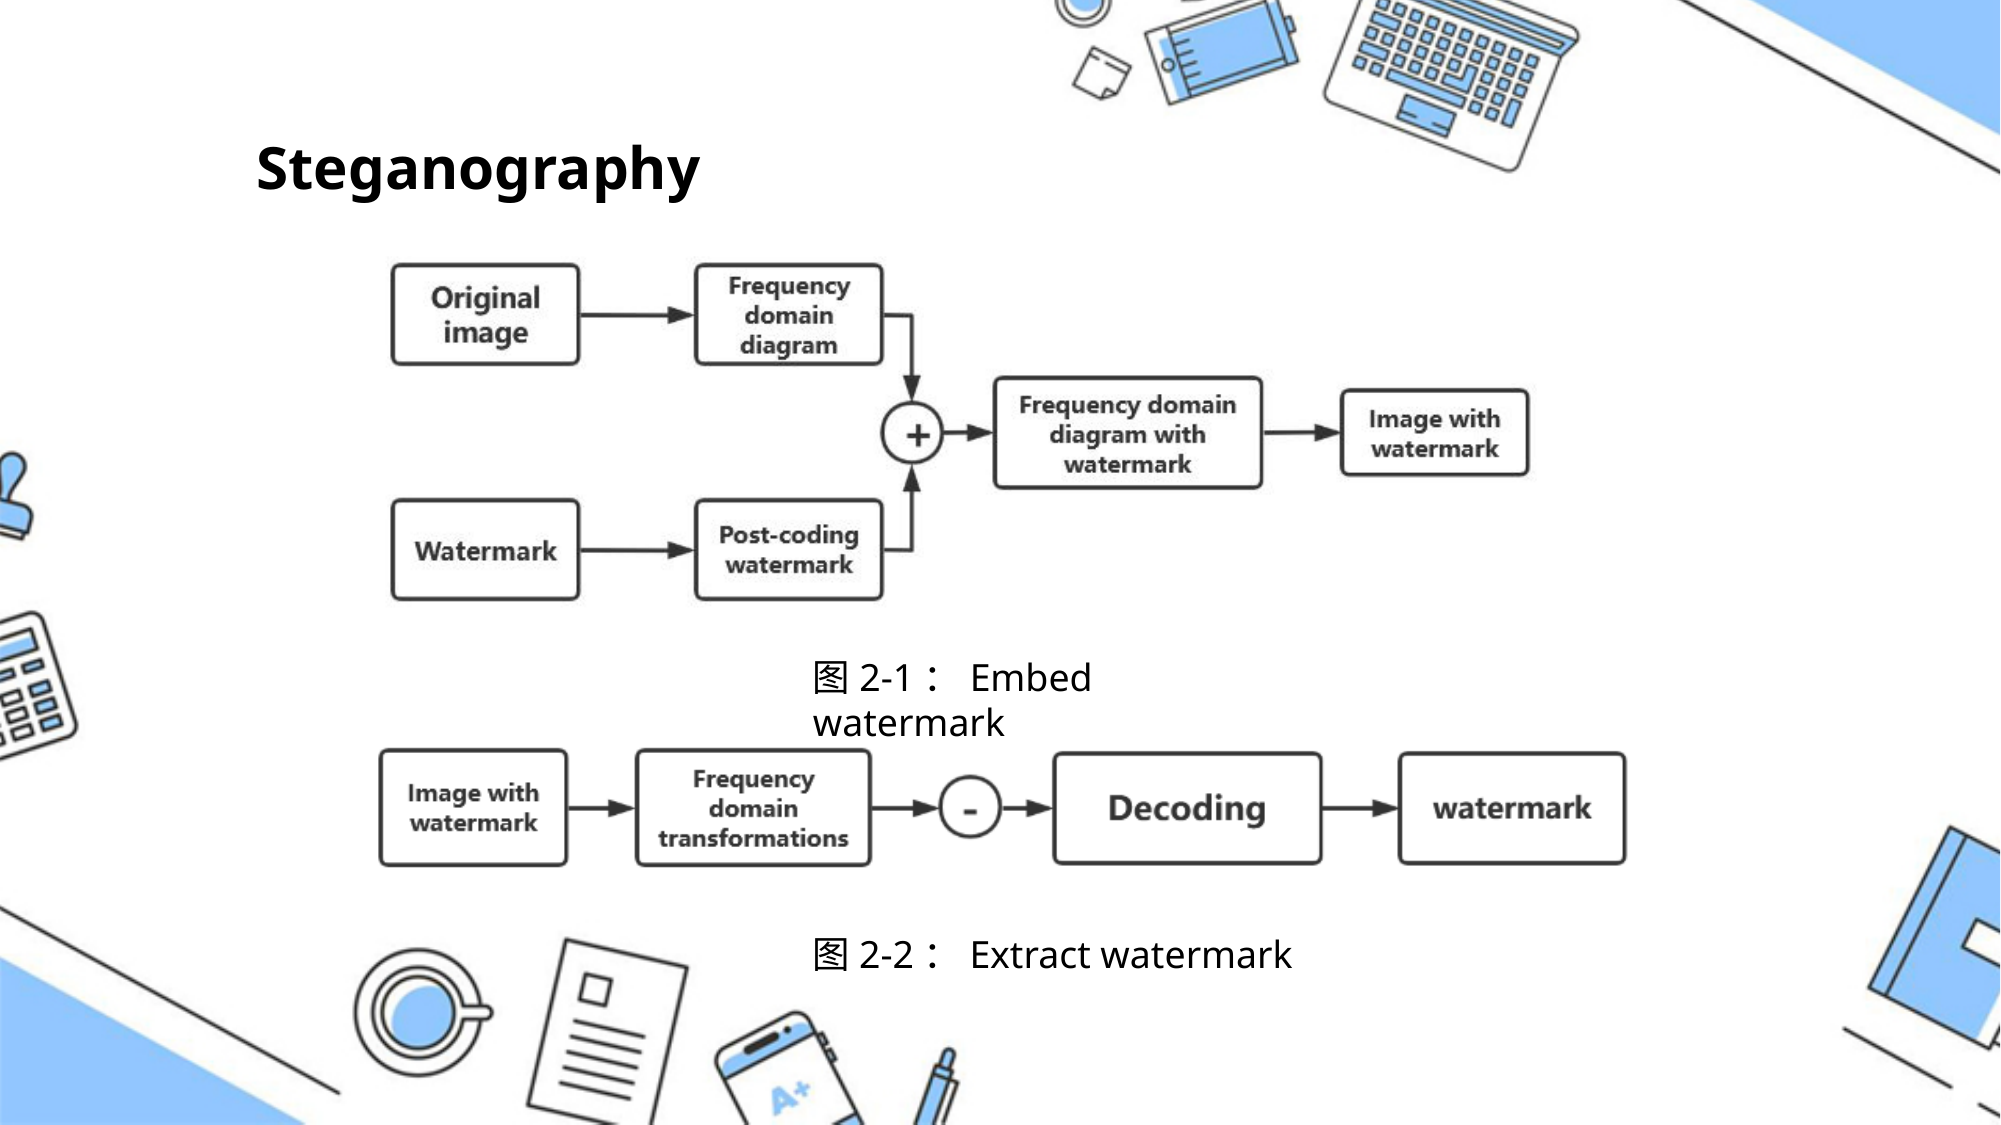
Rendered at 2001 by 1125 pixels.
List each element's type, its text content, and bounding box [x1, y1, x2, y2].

picture [0, 0, 2001, 1125]
text_box 图2-1：Embed watermark [798, 646, 1272, 695]
text_box Steganography [242, 116, 738, 208]
text_box 图2-2：Extract watermark [798, 923, 1381, 984]
